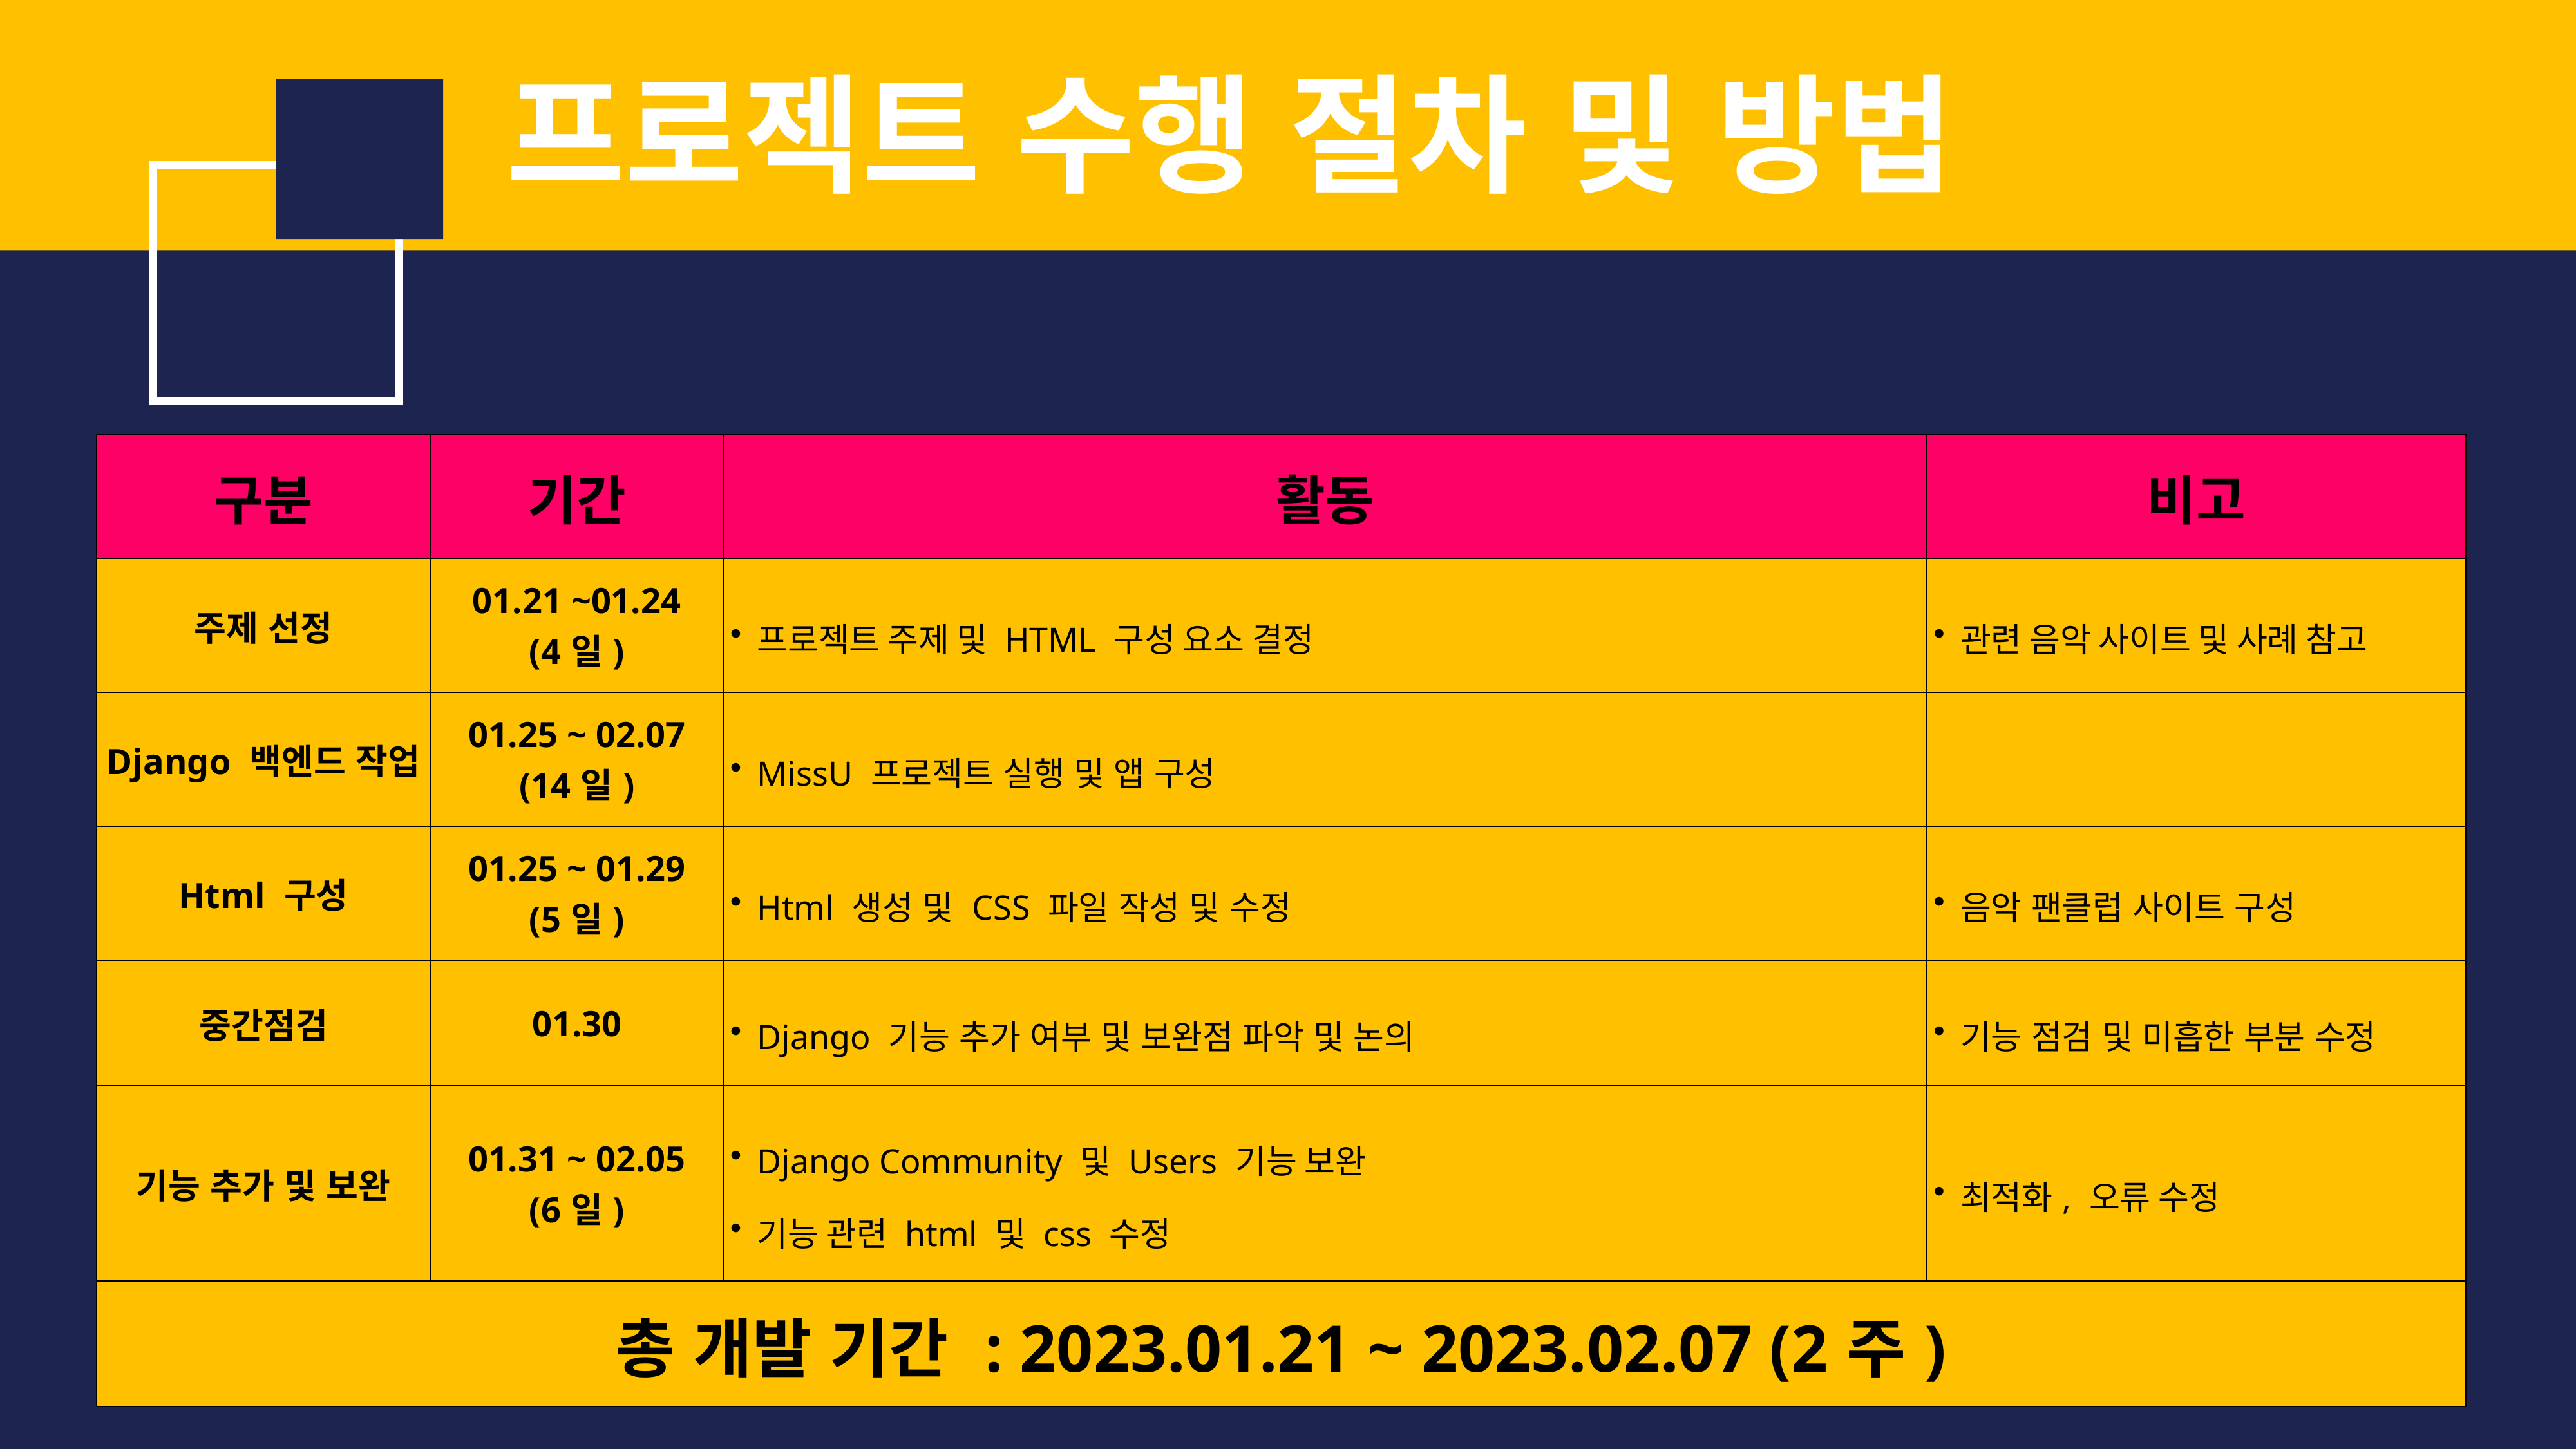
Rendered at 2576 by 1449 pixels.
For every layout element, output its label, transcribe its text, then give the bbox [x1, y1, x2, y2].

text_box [153, 78, 444, 401]
table_cell 기능 추가 및 보완 [97, 1086, 430, 1280]
table_cell 01.25 ~ 02.07 (14일) [431, 693, 723, 826]
table_cell Html 생성 및 CSS 파일 작성 및 수정 [724, 827, 1926, 960]
table_cell Django Community 및 Users 기능 보완 기능 관련 html 및 css 수정 [724, 1086, 1926, 1280]
table_cell 01.25 ~ 01.29 (5일) [431, 827, 723, 960]
table_cell 01.30 [431, 961, 723, 1085]
table_cell Django 기능 추가 여부 및 보완점 파악 및 논의 [724, 961, 1926, 1085]
table_cell 주제 선정 [97, 559, 430, 692]
table_cell 중간점검 [97, 961, 430, 1085]
table_cell 프로젝트 주제 및 HTML 구성 요소 결정 [724, 559, 1926, 692]
table_cell 최적화, 오류 수정 [1927, 1086, 2465, 1280]
table_cell 01.31 ~ 02.05 (6일) [431, 1086, 723, 1280]
table_cell 기능 점검 및 미흡한 부분 수정 [1927, 961, 2465, 1085]
text_box [0, 0, 2576, 251]
table_cell MissU 프로젝트 실행 및 앱 구성 [724, 693, 1926, 826]
table_header 활동 [724, 435, 1926, 558]
text_box 프로젝트 수행 절차 및 방법 [506, 41, 2410, 211]
table_header 구분 [97, 435, 430, 558]
table_cell 관련 음악 사이트 및 사례 참고 [1927, 559, 2465, 692]
table_cell Django 백엔드 작업 [97, 693, 430, 826]
table_header 기간 [431, 435, 723, 558]
table_header 비고 [1927, 435, 2465, 558]
table_cell [1927, 693, 2465, 826]
table_cell 총 개발 기간 : 2023.01.21 ~ 2023.02.07 (2주) [97, 1282, 2465, 1406]
table_cell 음악 팬클럽 사이트 구성 [1927, 827, 2465, 960]
table_cell Html 구성 [97, 827, 430, 960]
text_box [0, 251, 2576, 1449]
table_cell 01.21 ~01.24 (4일) [431, 559, 723, 692]
